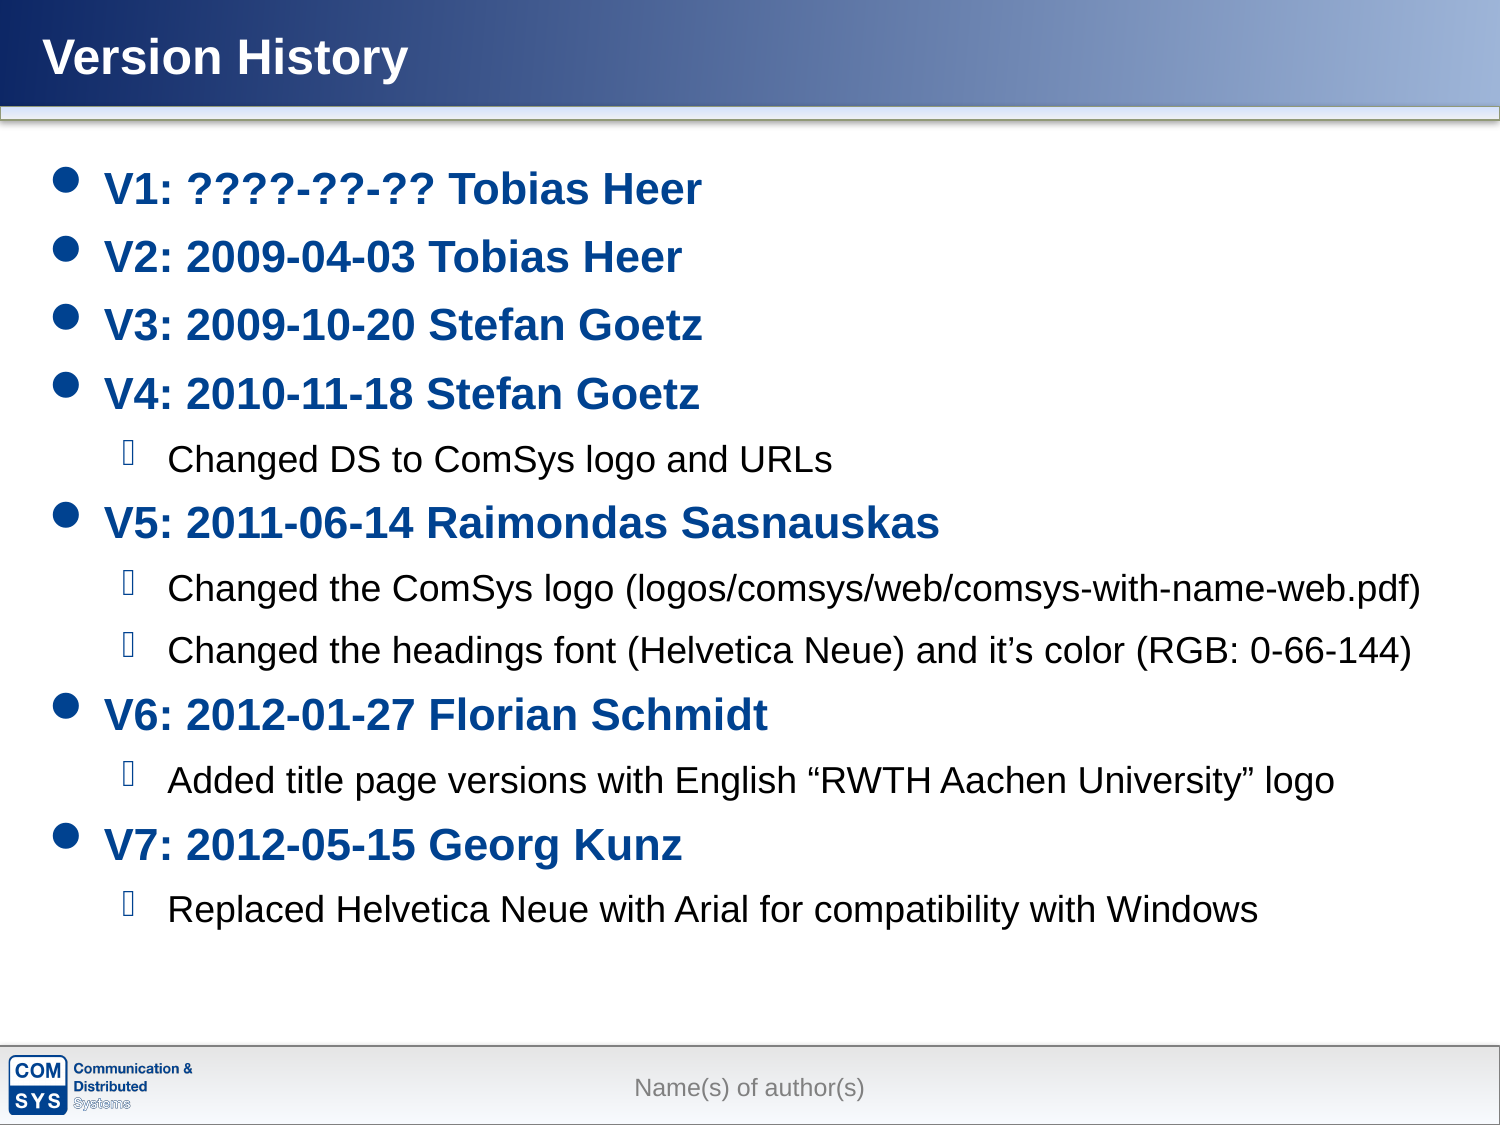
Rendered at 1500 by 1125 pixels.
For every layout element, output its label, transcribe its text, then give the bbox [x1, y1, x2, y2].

title Version History [27, 16, 1464, 92]
list V1: ????-??-?? Tobias Heer V2: 2009-04-03 Tobias Heer V3: 2009-10-20 Stefan Goetz V4: 2010-11-18 Stefan Goetz Changed DS to ComSys logo and URLs V5: 2011-06-14 Raimondas Sasnauskas Changed the ComSys logo (logos/comsys/web/comsys-with-name-web.pdf) Changed the headings font (Helvetica Neue) and it’s color (RGB: 0-66-144) V6: 2012-01-27 Florian Schmidt Added title page versions with English “RWTH Aachen University” logo V7: 2012-05-15 Georg Kunz Replaced Helvetica Neue with Arial for compatibility with Windows [33, 145, 1471, 1018]
